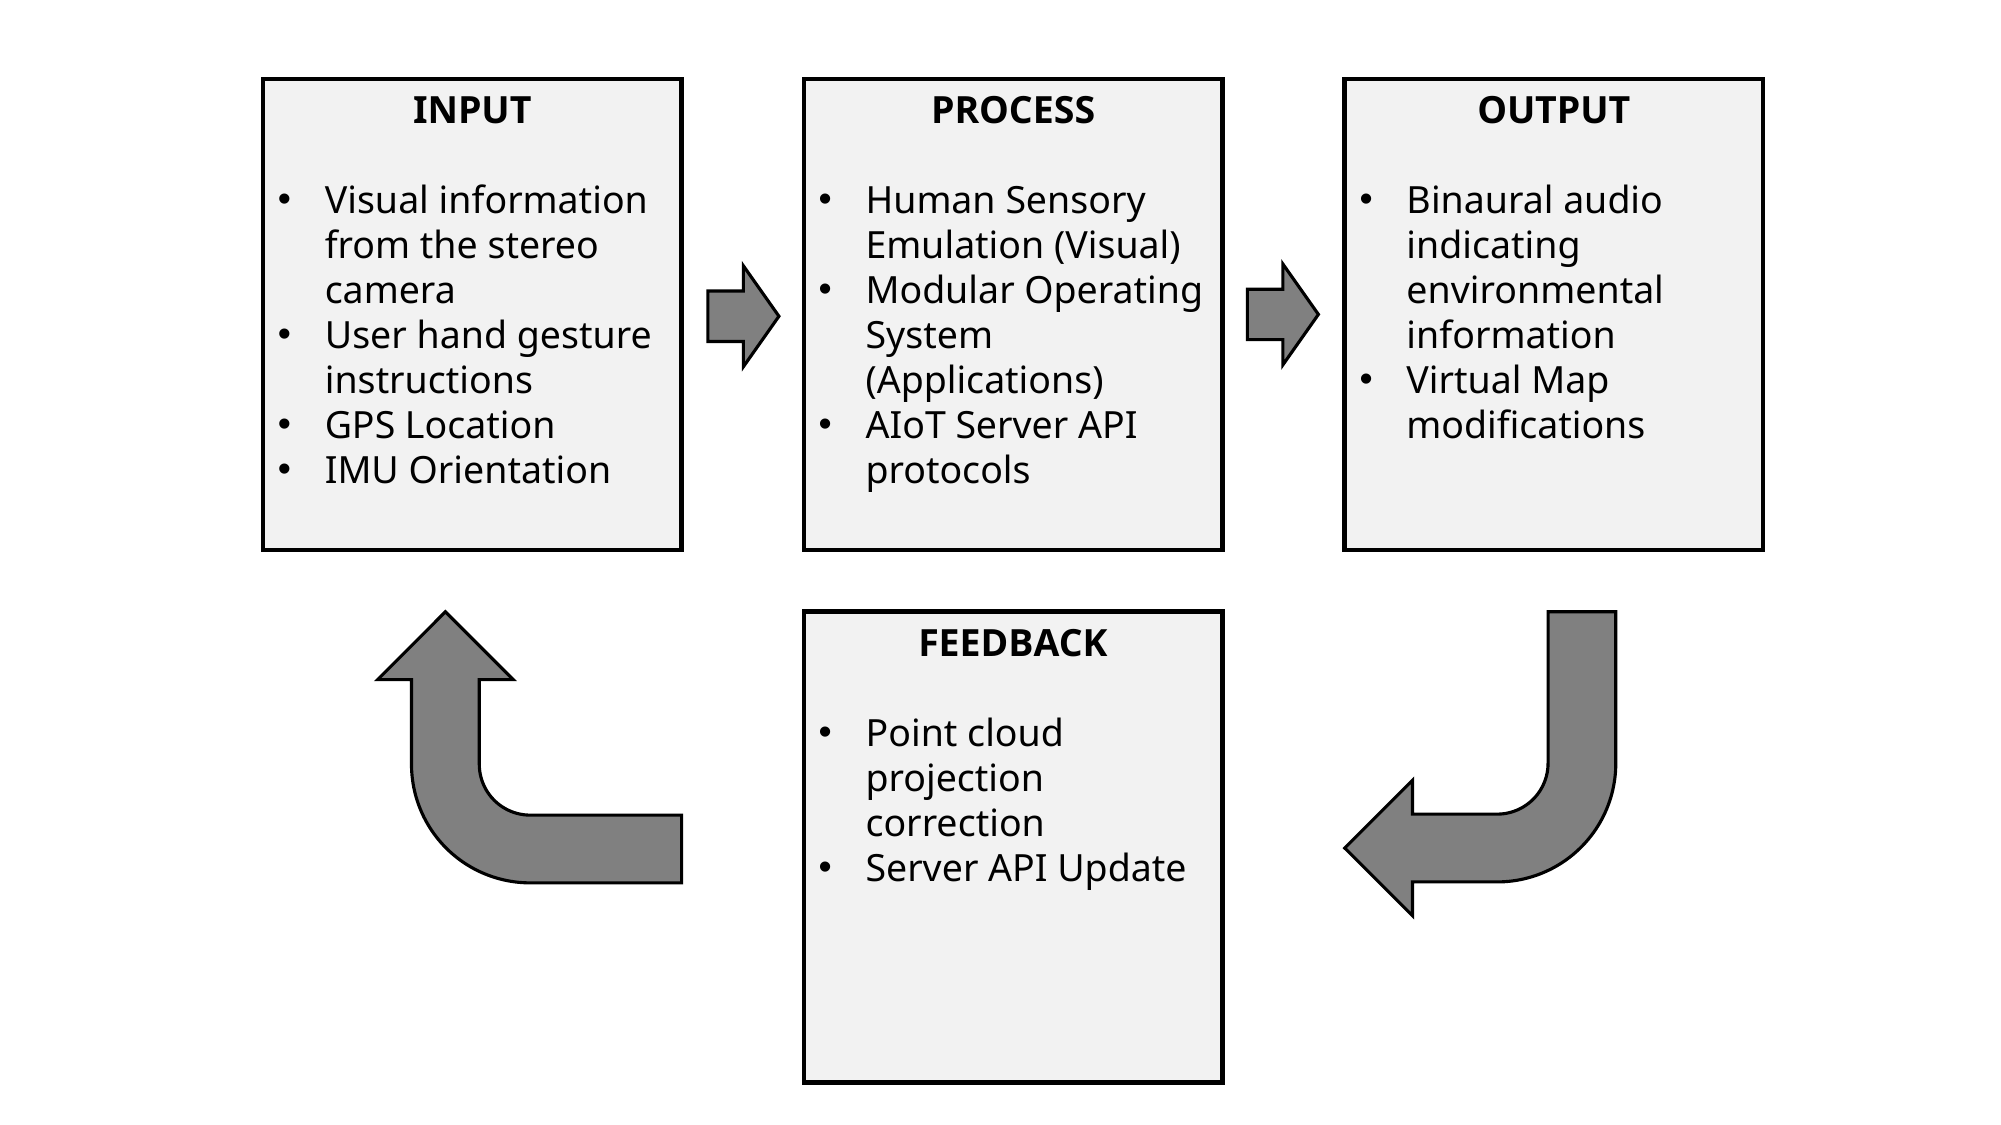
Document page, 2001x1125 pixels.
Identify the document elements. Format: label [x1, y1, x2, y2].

text_box [373, 609, 684, 885]
text_box [803, 611, 1223, 1084]
text_box [1344, 78, 1764, 551]
text_box [706, 260, 781, 372]
text_box [1245, 259, 1321, 370]
text_box [262, 78, 683, 551]
text_box [803, 78, 1223, 551]
text_box [1342, 610, 1618, 920]
